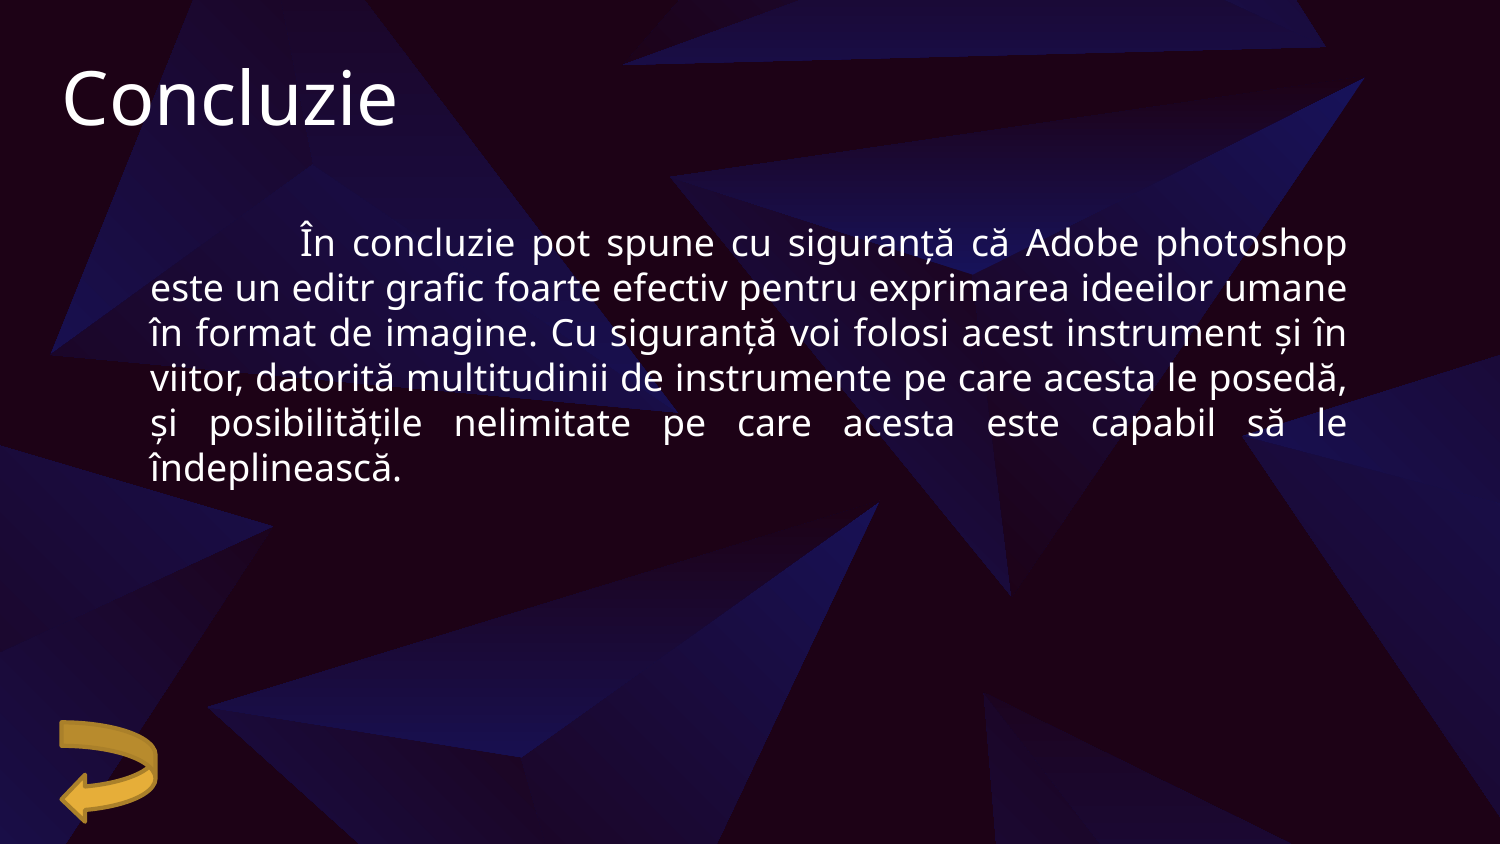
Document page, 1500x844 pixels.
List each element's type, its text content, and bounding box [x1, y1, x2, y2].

text_box [59, 720, 158, 824]
text_box În concluzie pot spune cu siguranță că Adobe photoshop este un editr grafic foarte efectiv pentru exprimarea ideeilor umane în format de imagine. Cu siguranță voi folosi acest instrument și în viitor, datorită multitudinii de instrumente pe care acesta le posedă, și posibilitățile nelimitate pe care acesta este capabil să le îndeplinească. [61, 211, 1364, 532]
text_box Concluzie [61, 10, 1124, 142]
